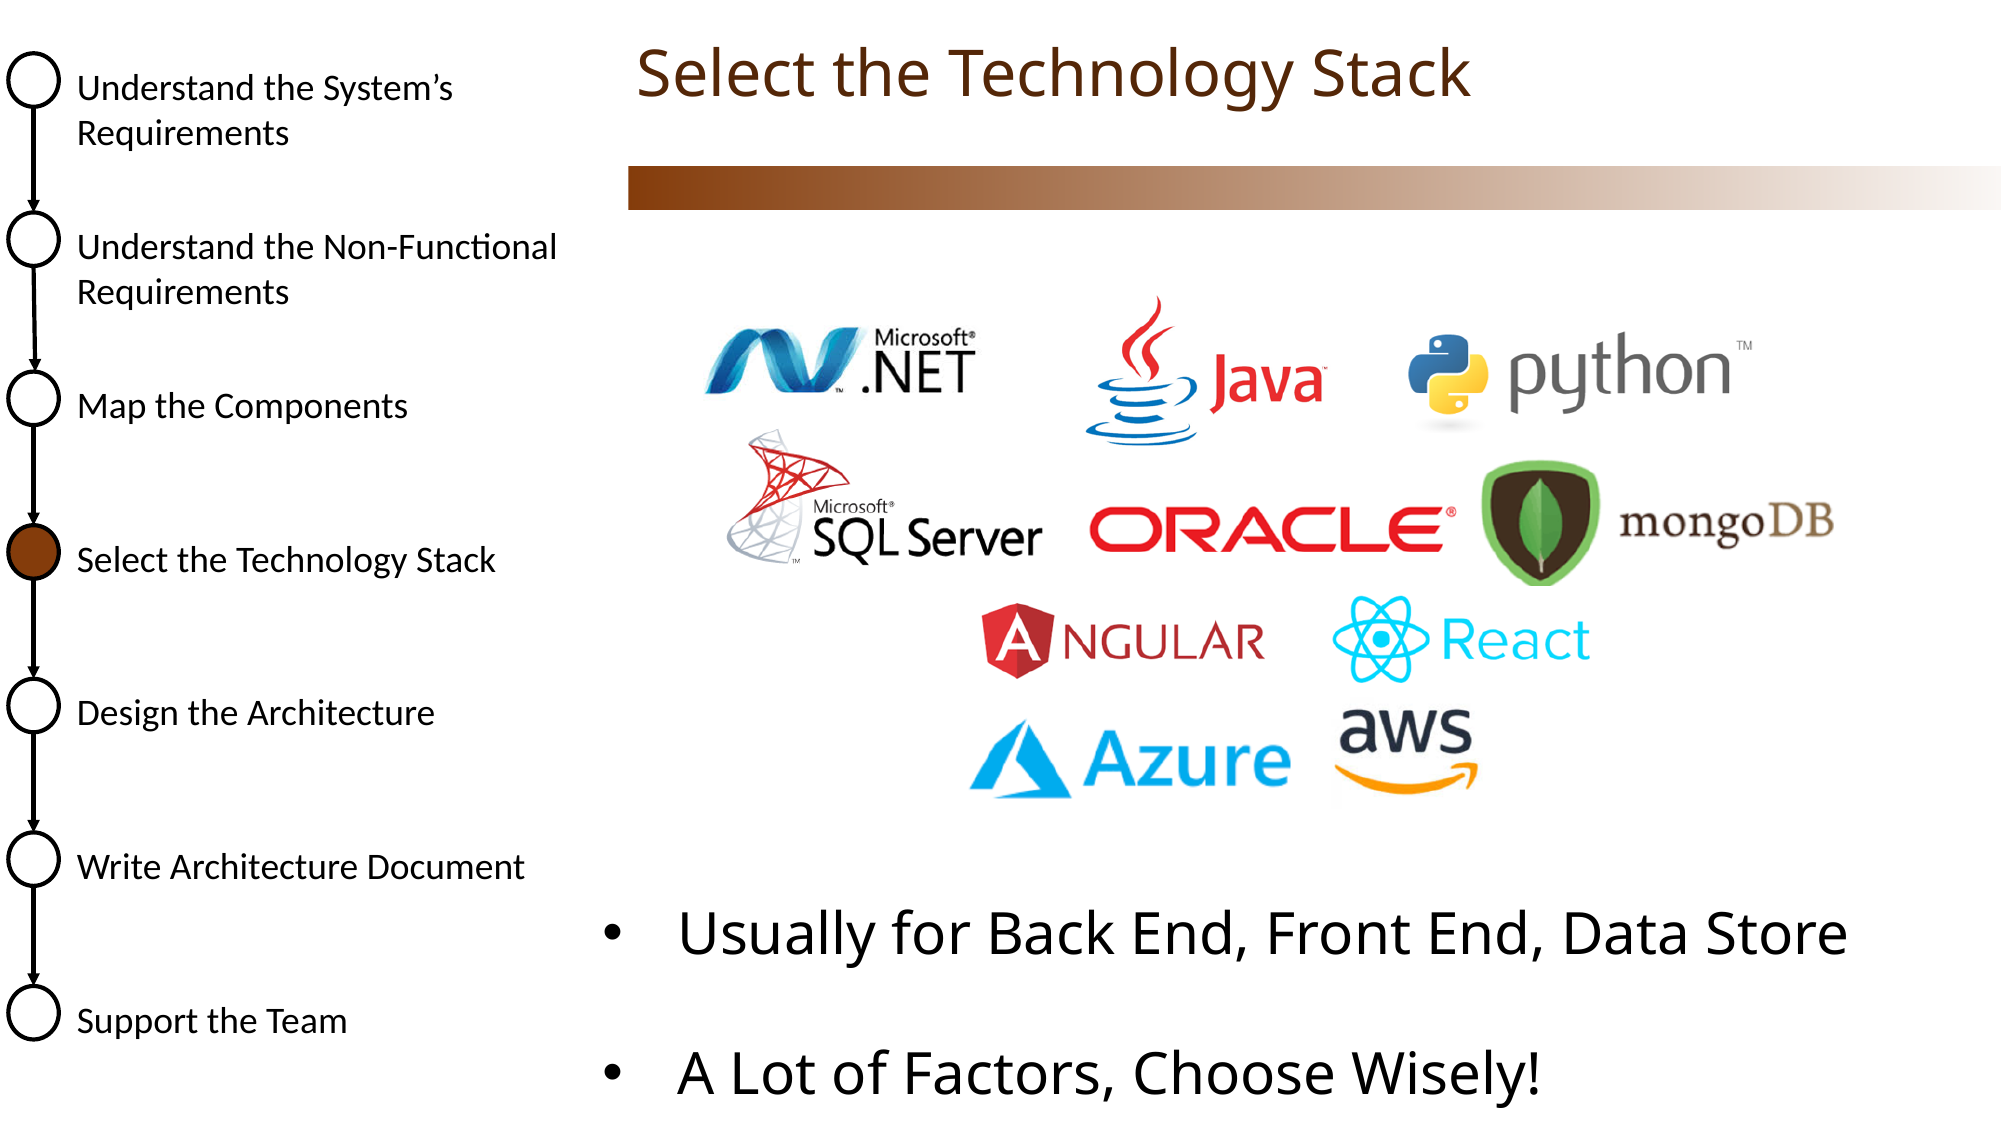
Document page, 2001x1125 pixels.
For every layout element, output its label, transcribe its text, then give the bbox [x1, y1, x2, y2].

picture [682, 287, 1843, 817]
text_box Usually for Back End, Front End, Data Store A Lot of Factors, Choose Wisely! [587, 818, 2000, 1114]
text_box [750, 166, 2000, 211]
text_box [8, 53, 750, 1049]
text_box Select the Technology Stack [621, 24, 2000, 117]
